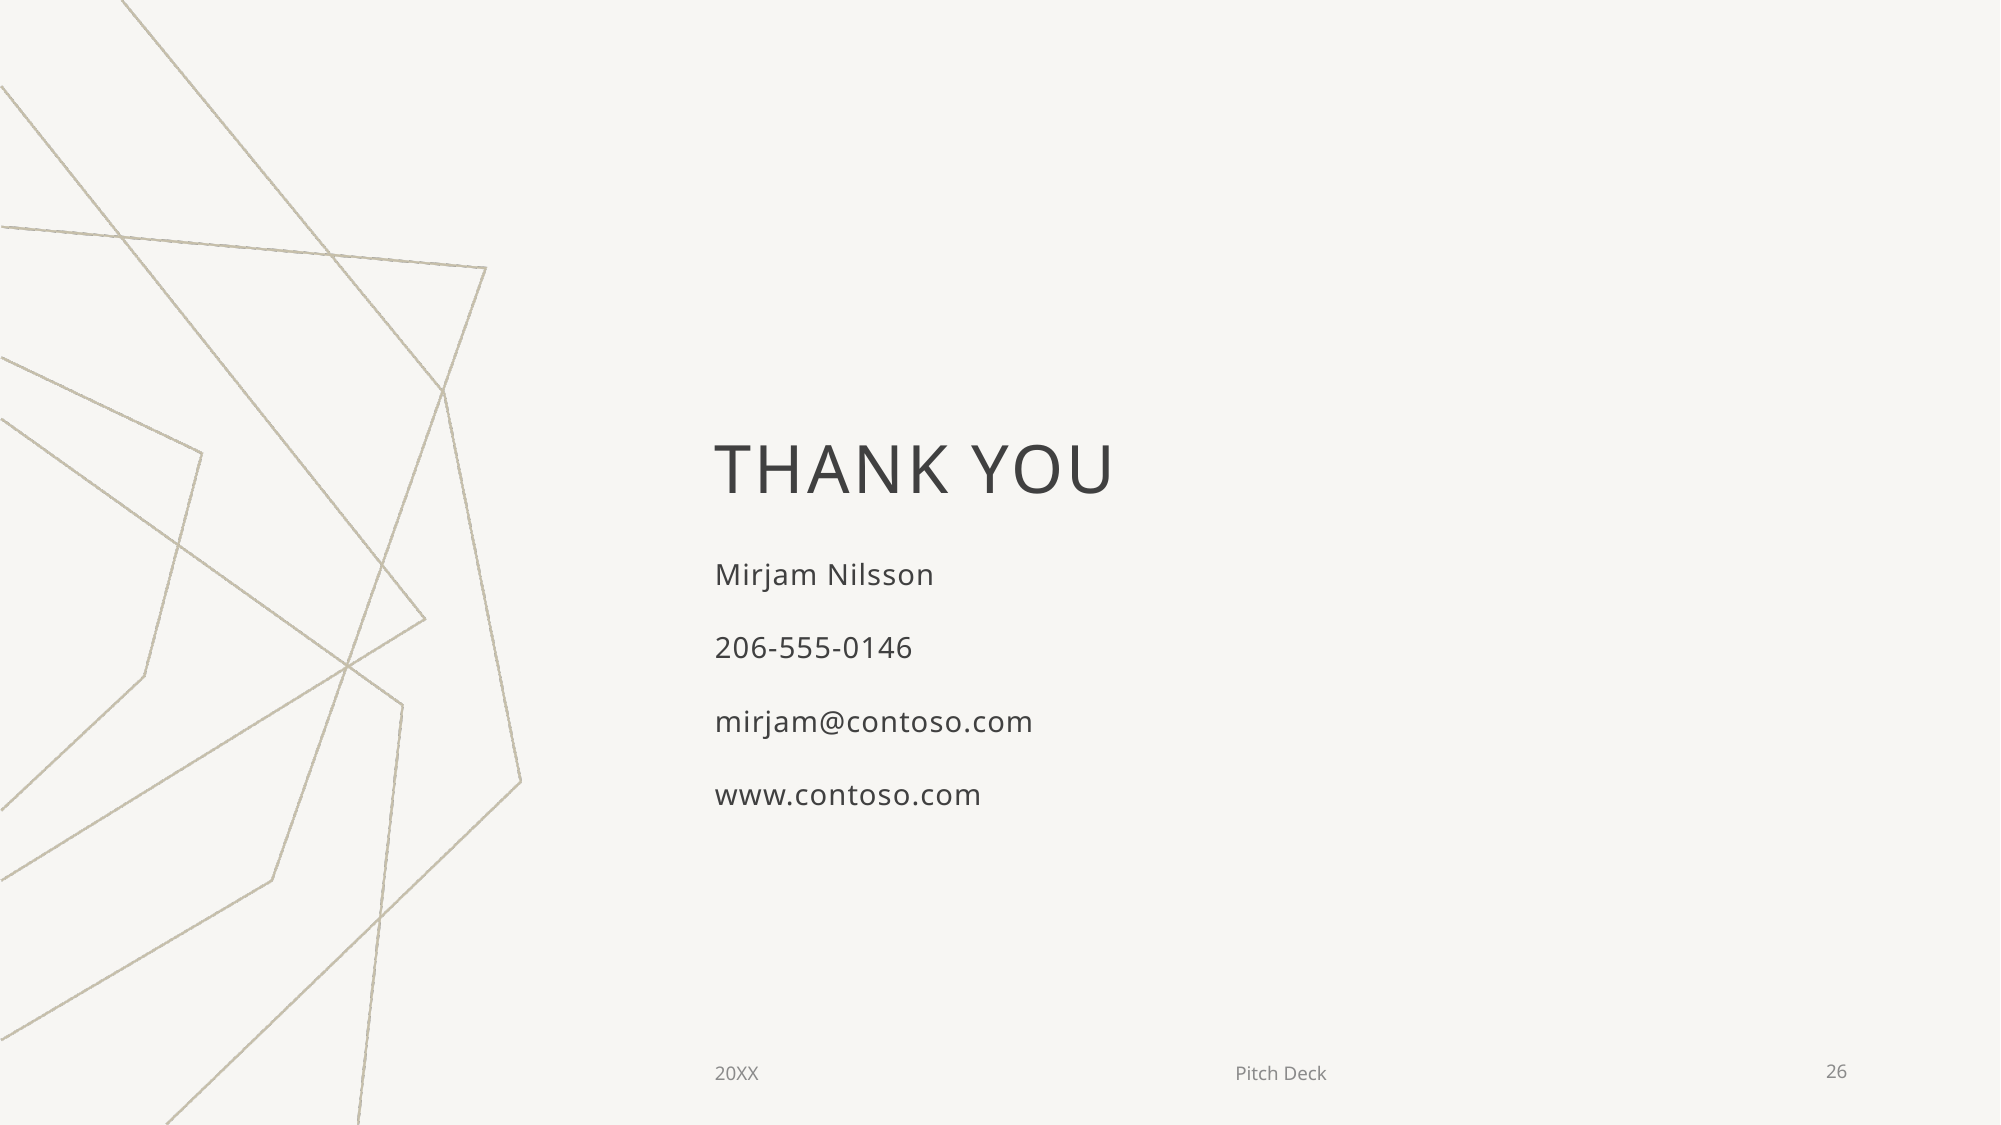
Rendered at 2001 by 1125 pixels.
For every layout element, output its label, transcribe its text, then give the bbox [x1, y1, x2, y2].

slide_number 26 [1571, 1042, 1863, 1103]
title THANK YOU [699, 265, 1386, 516]
picture [0, 0, 522, 1125]
slide_number 20XX [699, 1042, 992, 1103]
subtitle Mirjam Nilsson​ 206-555-0146 mirjam@contoso.com www.contoso.com [699, 531, 1386, 860]
footer Pitch Deck [1062, 1042, 1500, 1103]
